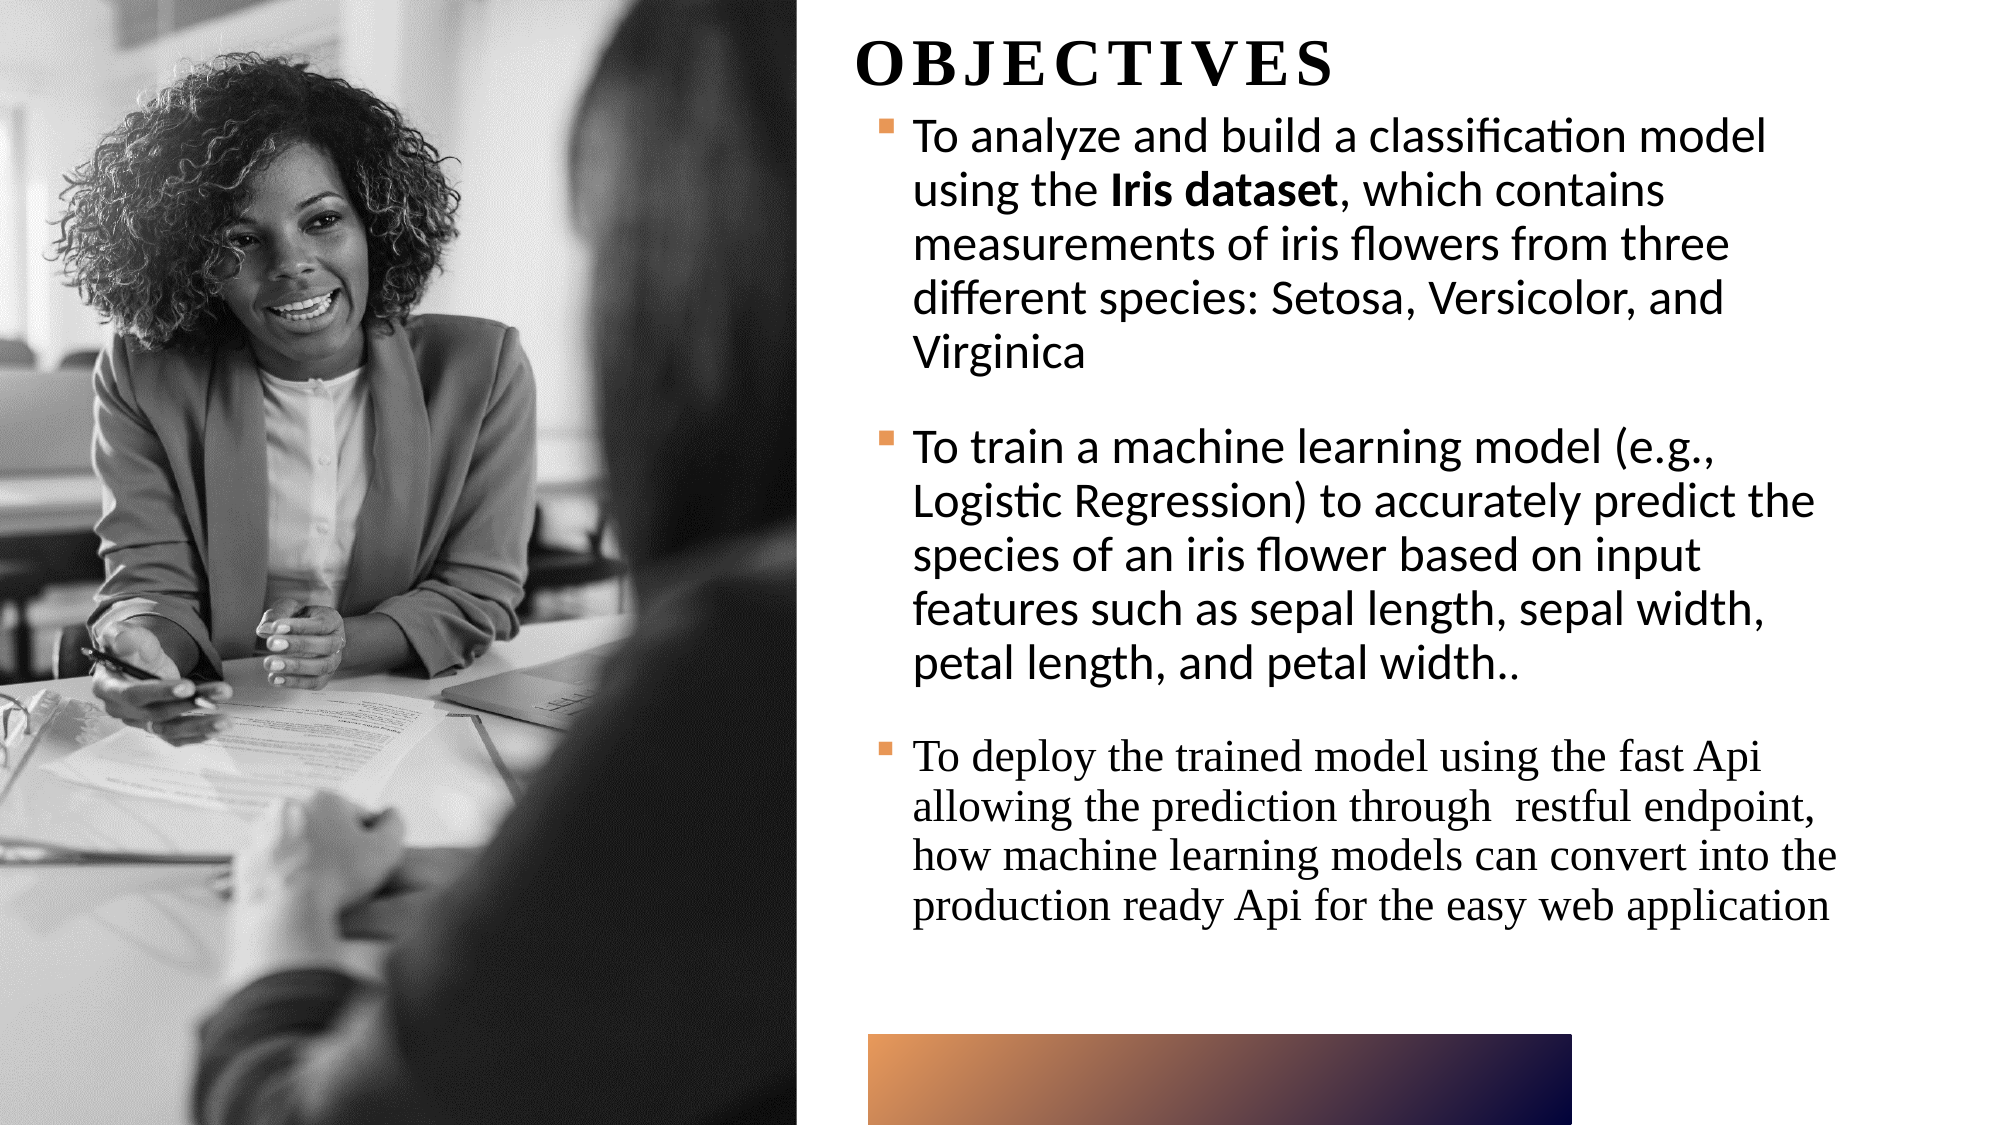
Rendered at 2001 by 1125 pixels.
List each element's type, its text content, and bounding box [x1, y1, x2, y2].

title objectives [838, 0, 1863, 153]
picture [0, 0, 798, 1125]
list To analyze and build a classification model using the Iris dataset, which contains measurements of iris flowers from three different species: Setosa, Versicolor, and Virginica To train a machine learning model (e.g., Logistic Regression) to accurately predict the species of an iris flower based on input features such as sepal length, sepal width, petal length, and petal width.. To deploy the trained model using the fast Api allowing the prediction through restful endpoint, how machine learning models can convert into the production ready Api for the easy web application [859, 101, 1884, 1000]
